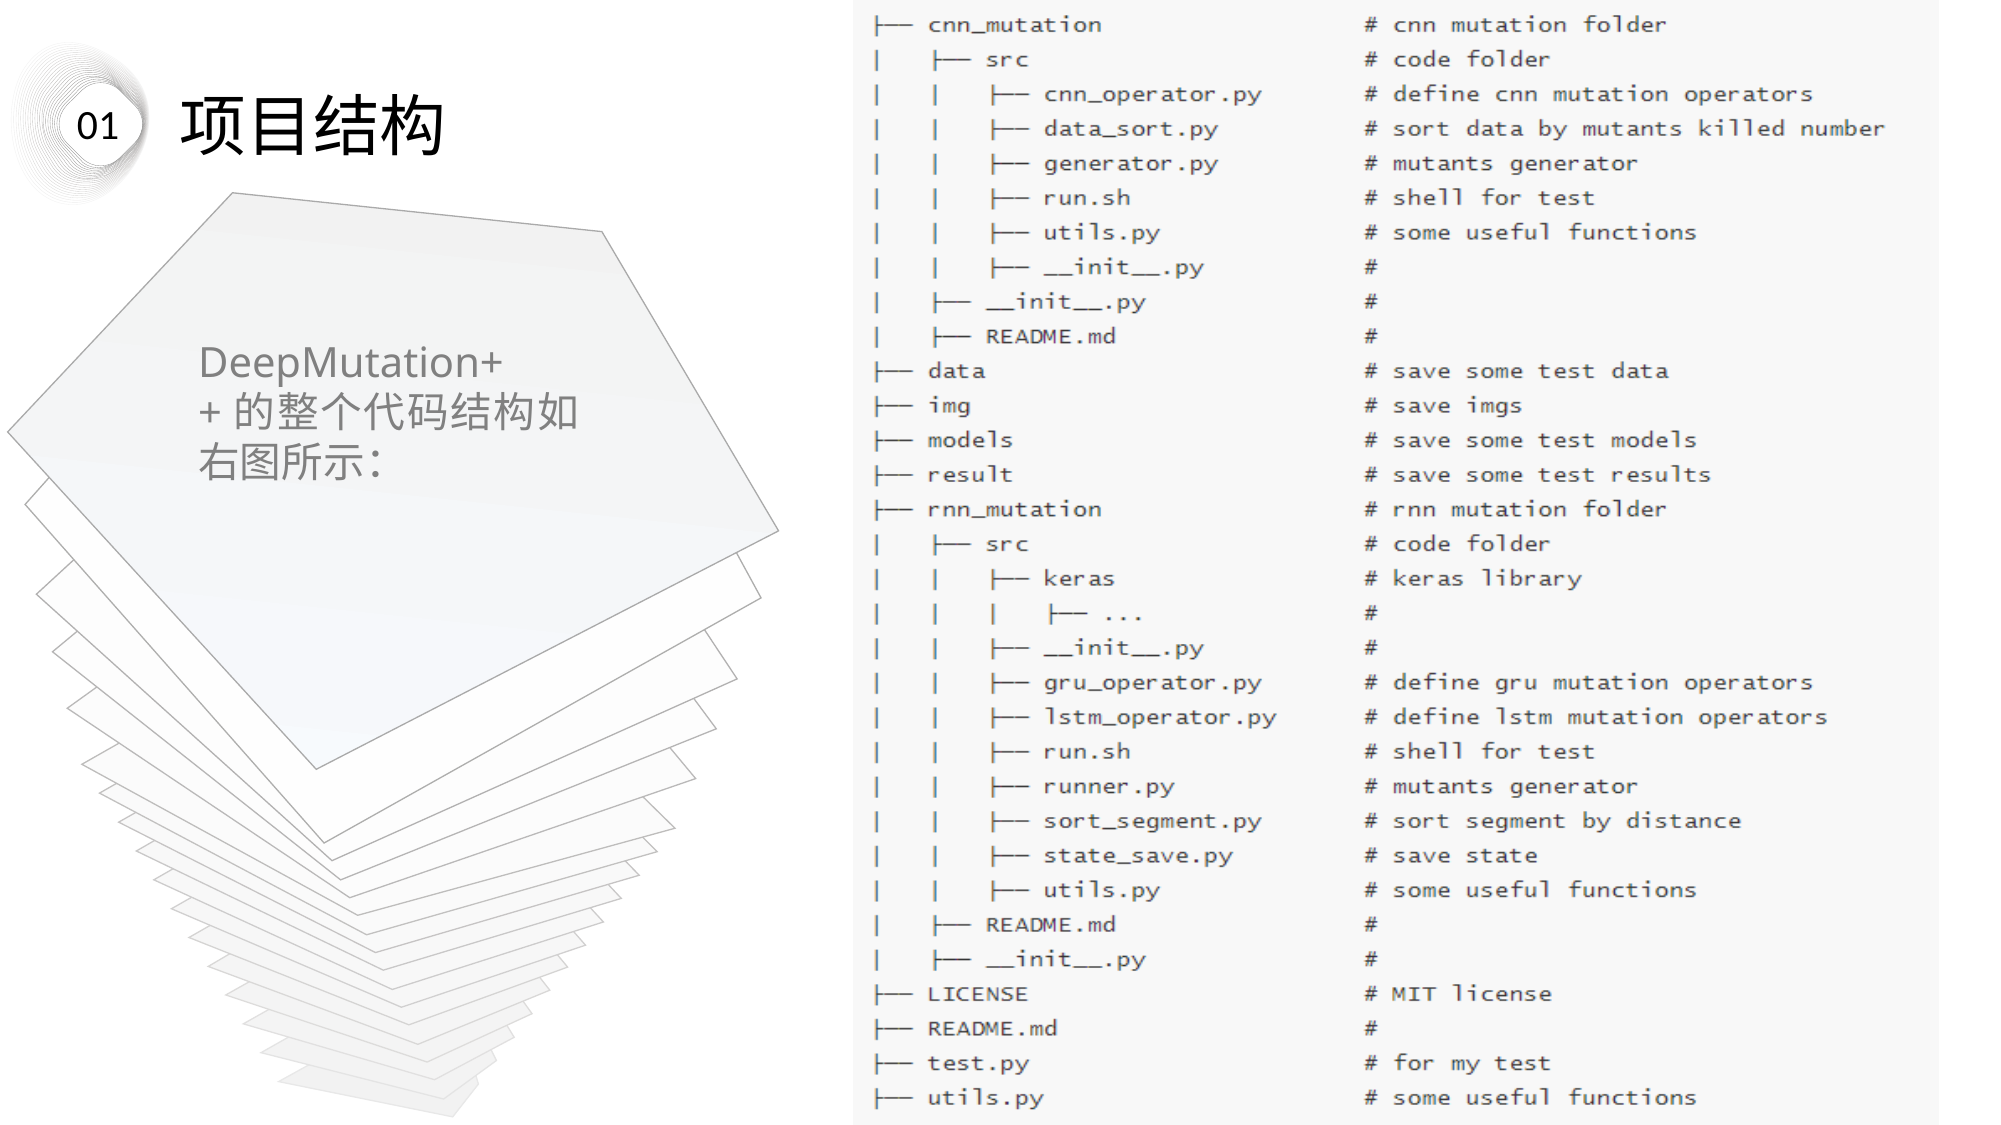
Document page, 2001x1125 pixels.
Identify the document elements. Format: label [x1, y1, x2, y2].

text_box [10, 41, 462, 205]
text_box [3, 210, 781, 1109]
picture [853, 0, 1939, 1125]
